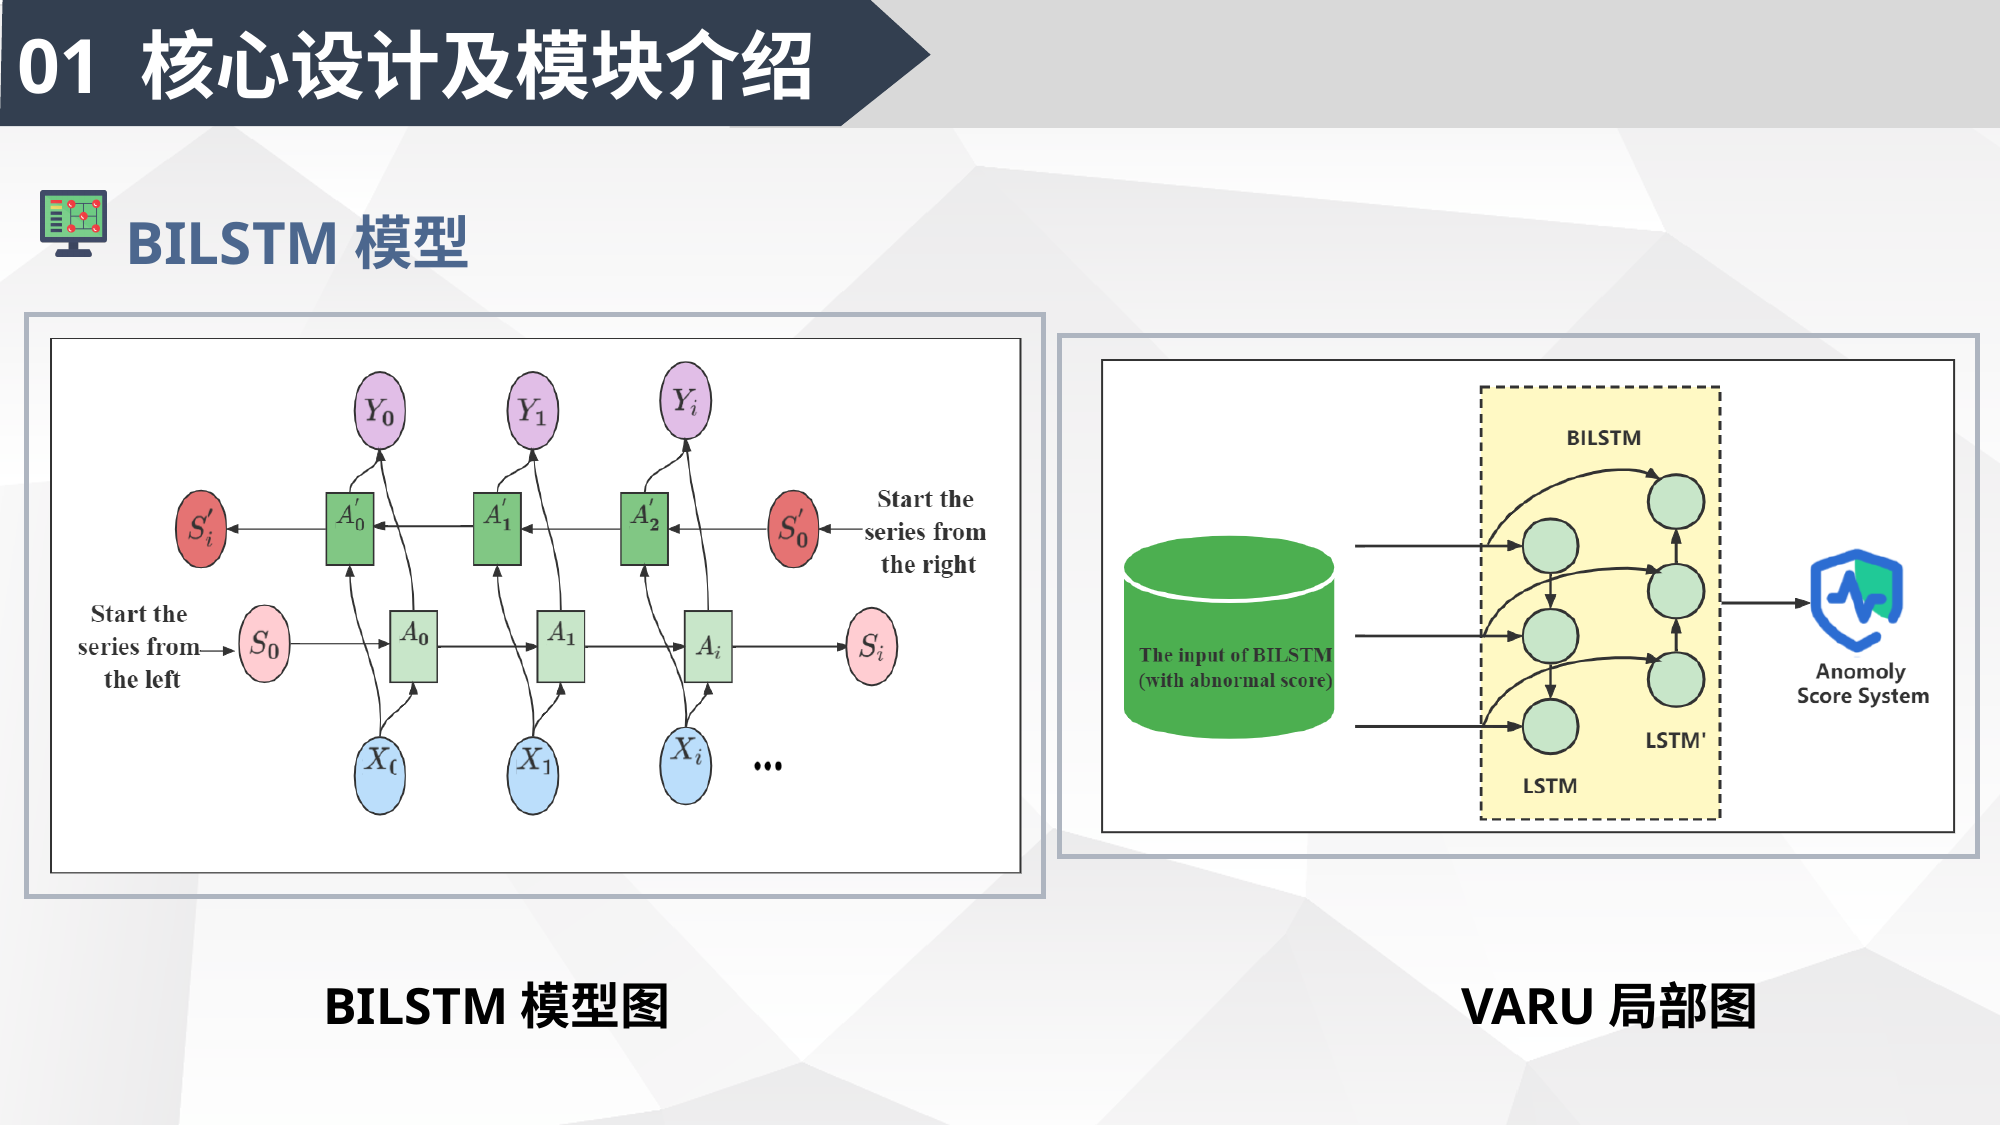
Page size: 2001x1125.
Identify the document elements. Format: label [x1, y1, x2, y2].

text_box [0, 0, 2000, 129]
picture [0, 129, 2000, 1125]
